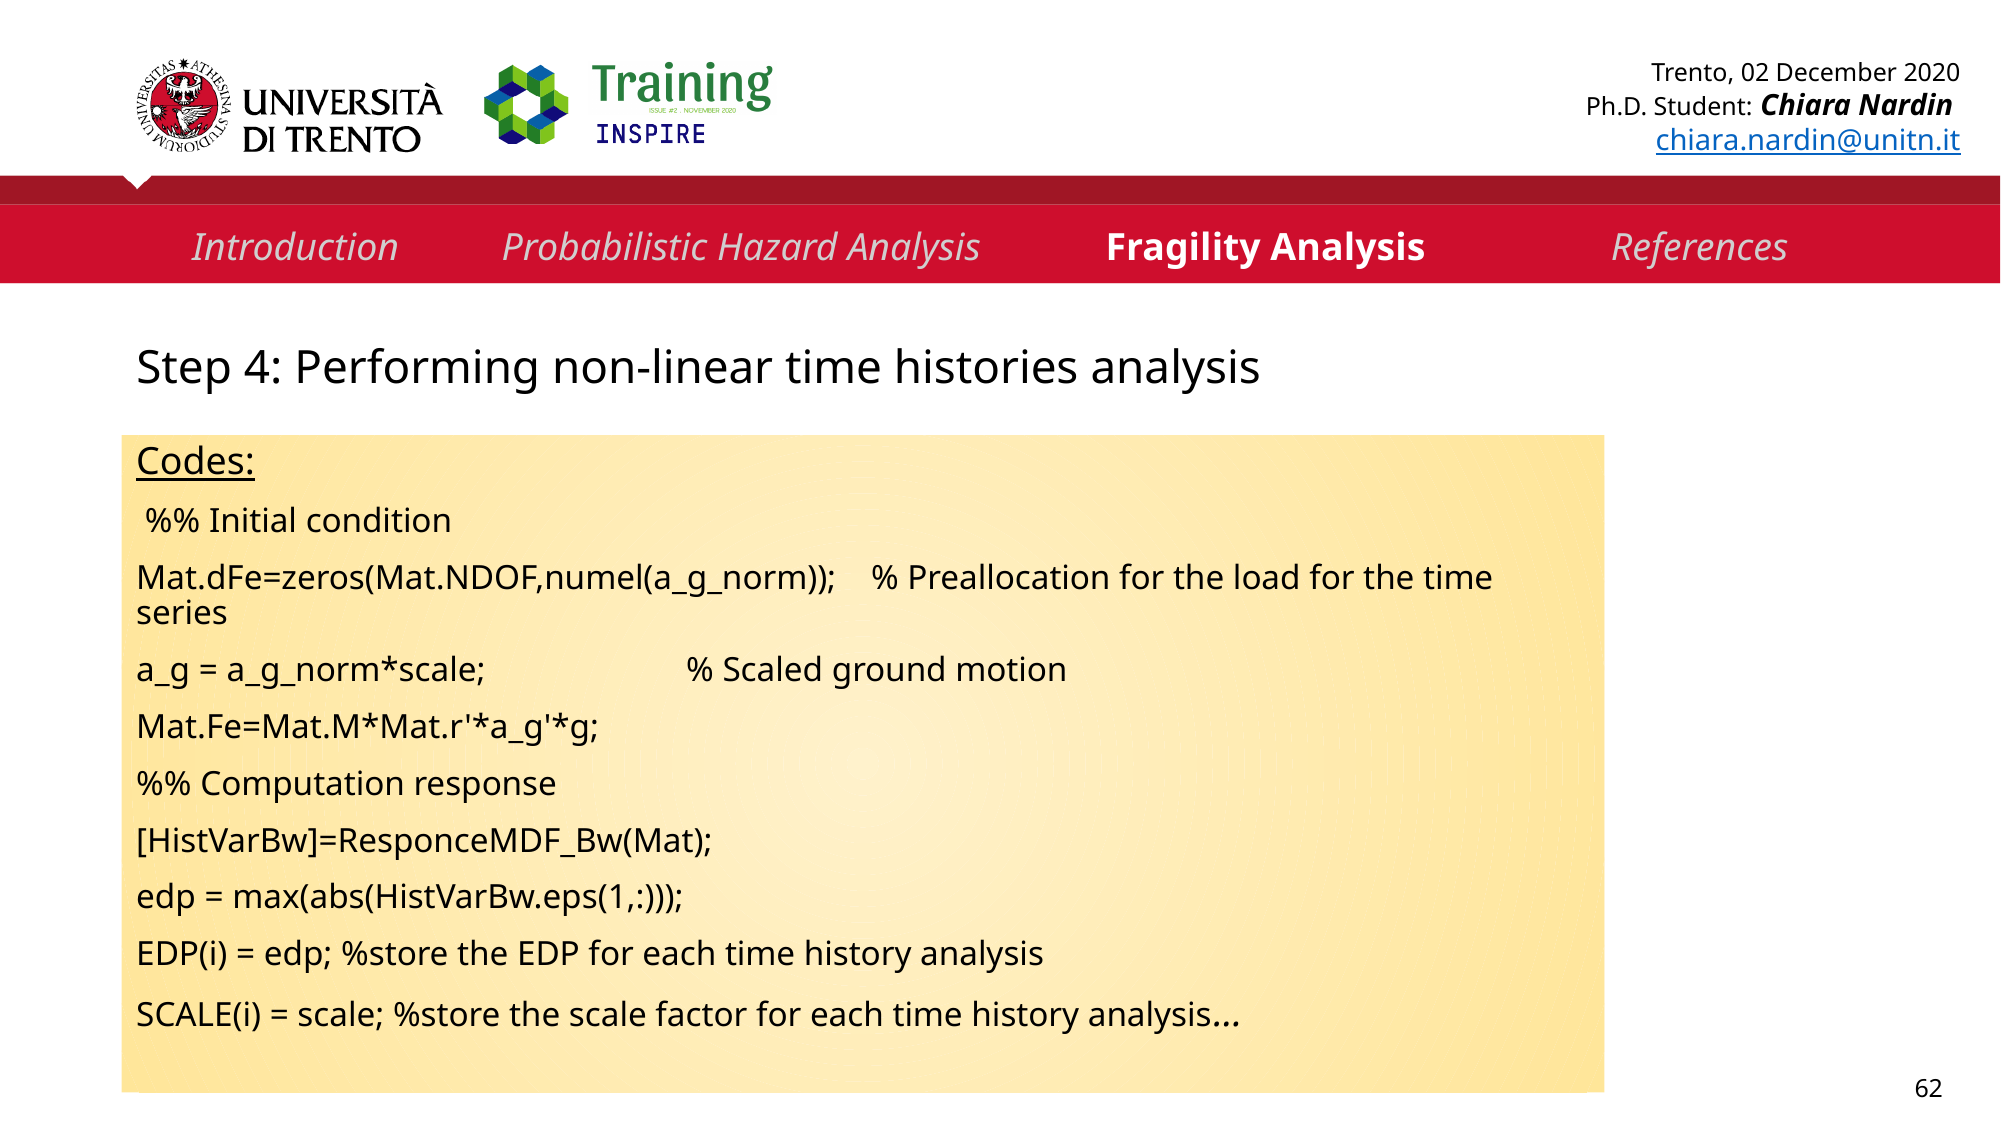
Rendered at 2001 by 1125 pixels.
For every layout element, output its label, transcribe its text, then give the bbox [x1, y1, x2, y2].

text_box Trento, 02 December 2020 Ph.D. Student: Chiara Nardin chiara.nardin@unitn.it [1401, 48, 1976, 169]
slide_number 62 [1857, 1065, 2000, 1125]
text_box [476, 61, 777, 163]
table_header Probabilistic Hazard Analysis [470, 213, 1013, 273]
table_header References [1518, 213, 1881, 273]
text_box Codes: %% Initial condition Mat.dFe=zeros(Mat.NDOF,numel(a_g_norm)); % Preallocation for the load for the time series a_g = a_g_norm*scale; % Scaled ground motion Mat.Fe=Mat.M*Mat.r'*a_g'*g; %% Computation response [HistVarBw]=ResponceMDF_Bw(Mat); edp = max(abs(HistVarBw.eps(1,:))); EDP(i) = edp; %store the EDP for each time history analysis SCALE(i) = scale; %store the scale factor for each time history analysis… [121, 435, 1605, 1093]
picture [0, 0, 2001, 1125]
list Step 4: Performing non-linear time histories analysis [121, 336, 1858, 408]
table_header Fragility Analysis [1013, 213, 1518, 273]
table_header Introduction [122, 213, 470, 273]
